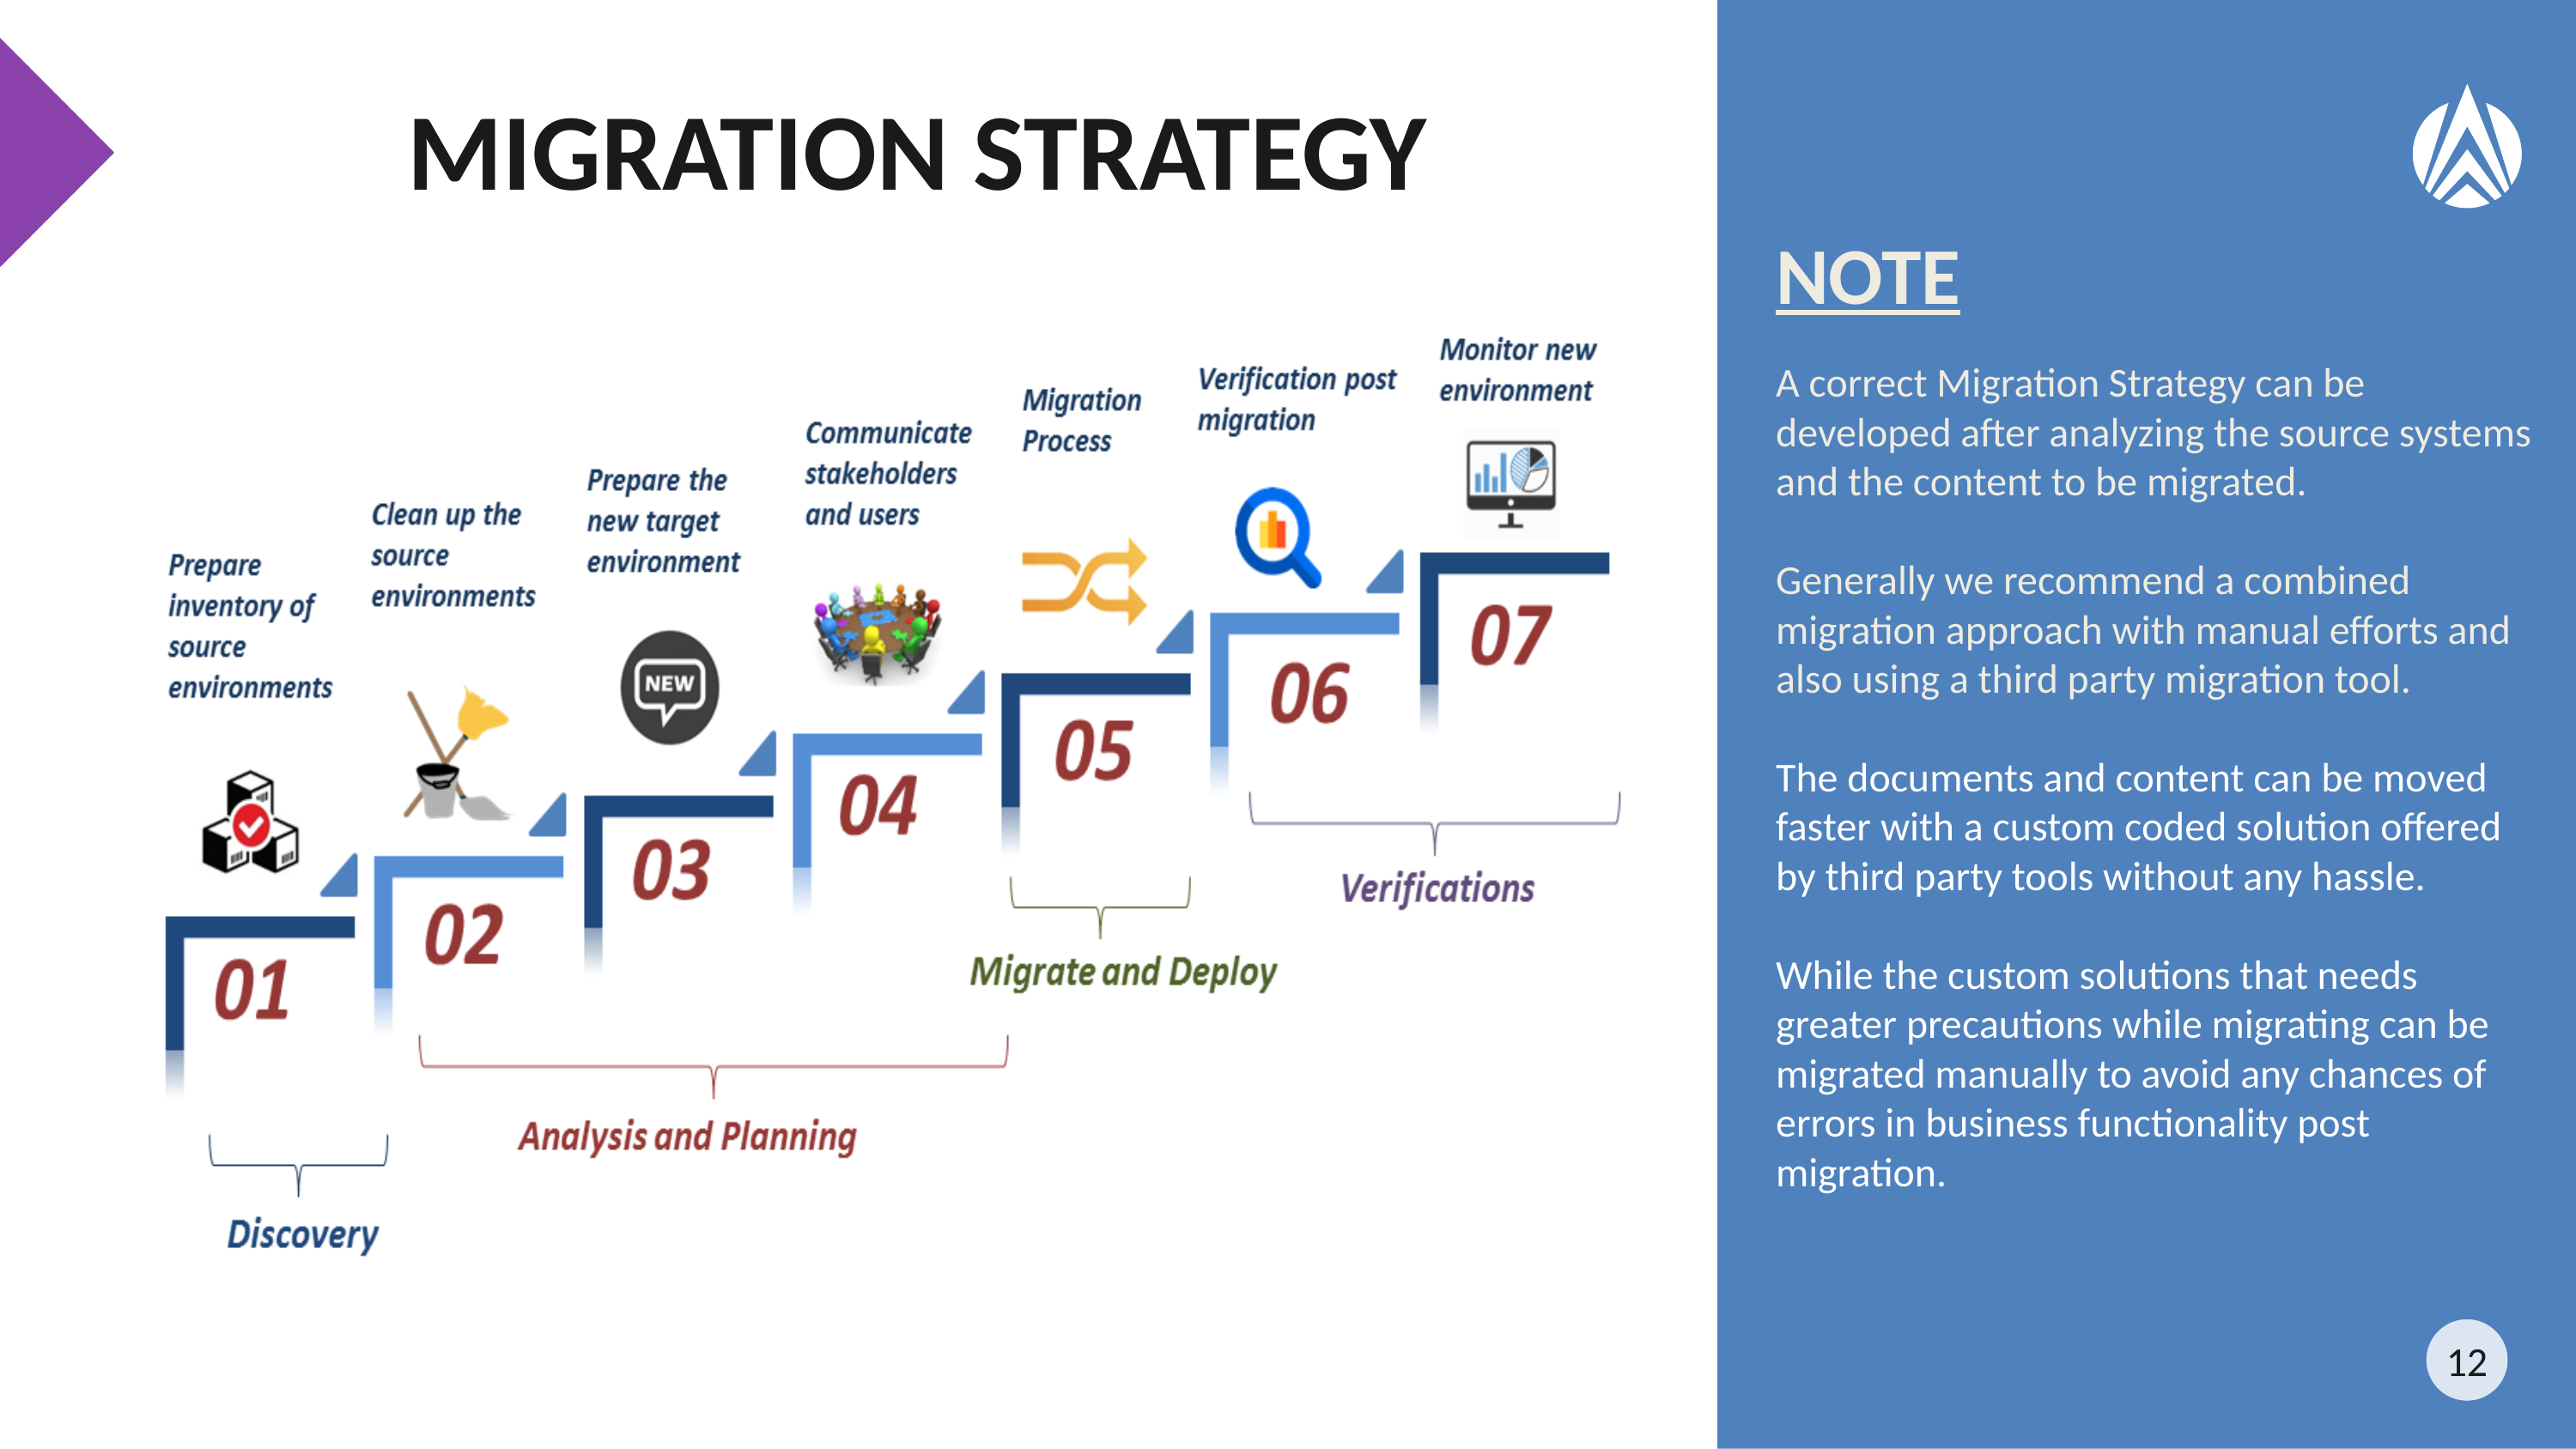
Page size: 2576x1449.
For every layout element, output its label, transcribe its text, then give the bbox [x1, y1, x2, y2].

title Migration strategy [173, 107, 1662, 212]
picture [0, 38, 114, 267]
picture [94, 306, 1656, 1281]
text_box A correct Migration Strategy can be developed after analyzing the source systems and the content to be migrated. Generally we recommend a combined migration approach with manual efforts and also using a third party migration tool. The documents and content can be moved faster with a custom coded solution offered by third party tools without any hassle. While the custom solutions that needs greater precautions while migrating can be migrated manually to avoid any chances of errors in business functionality post migration. [1763, 349, 2547, 1251]
text_box NOTE [1763, 217, 2099, 328]
